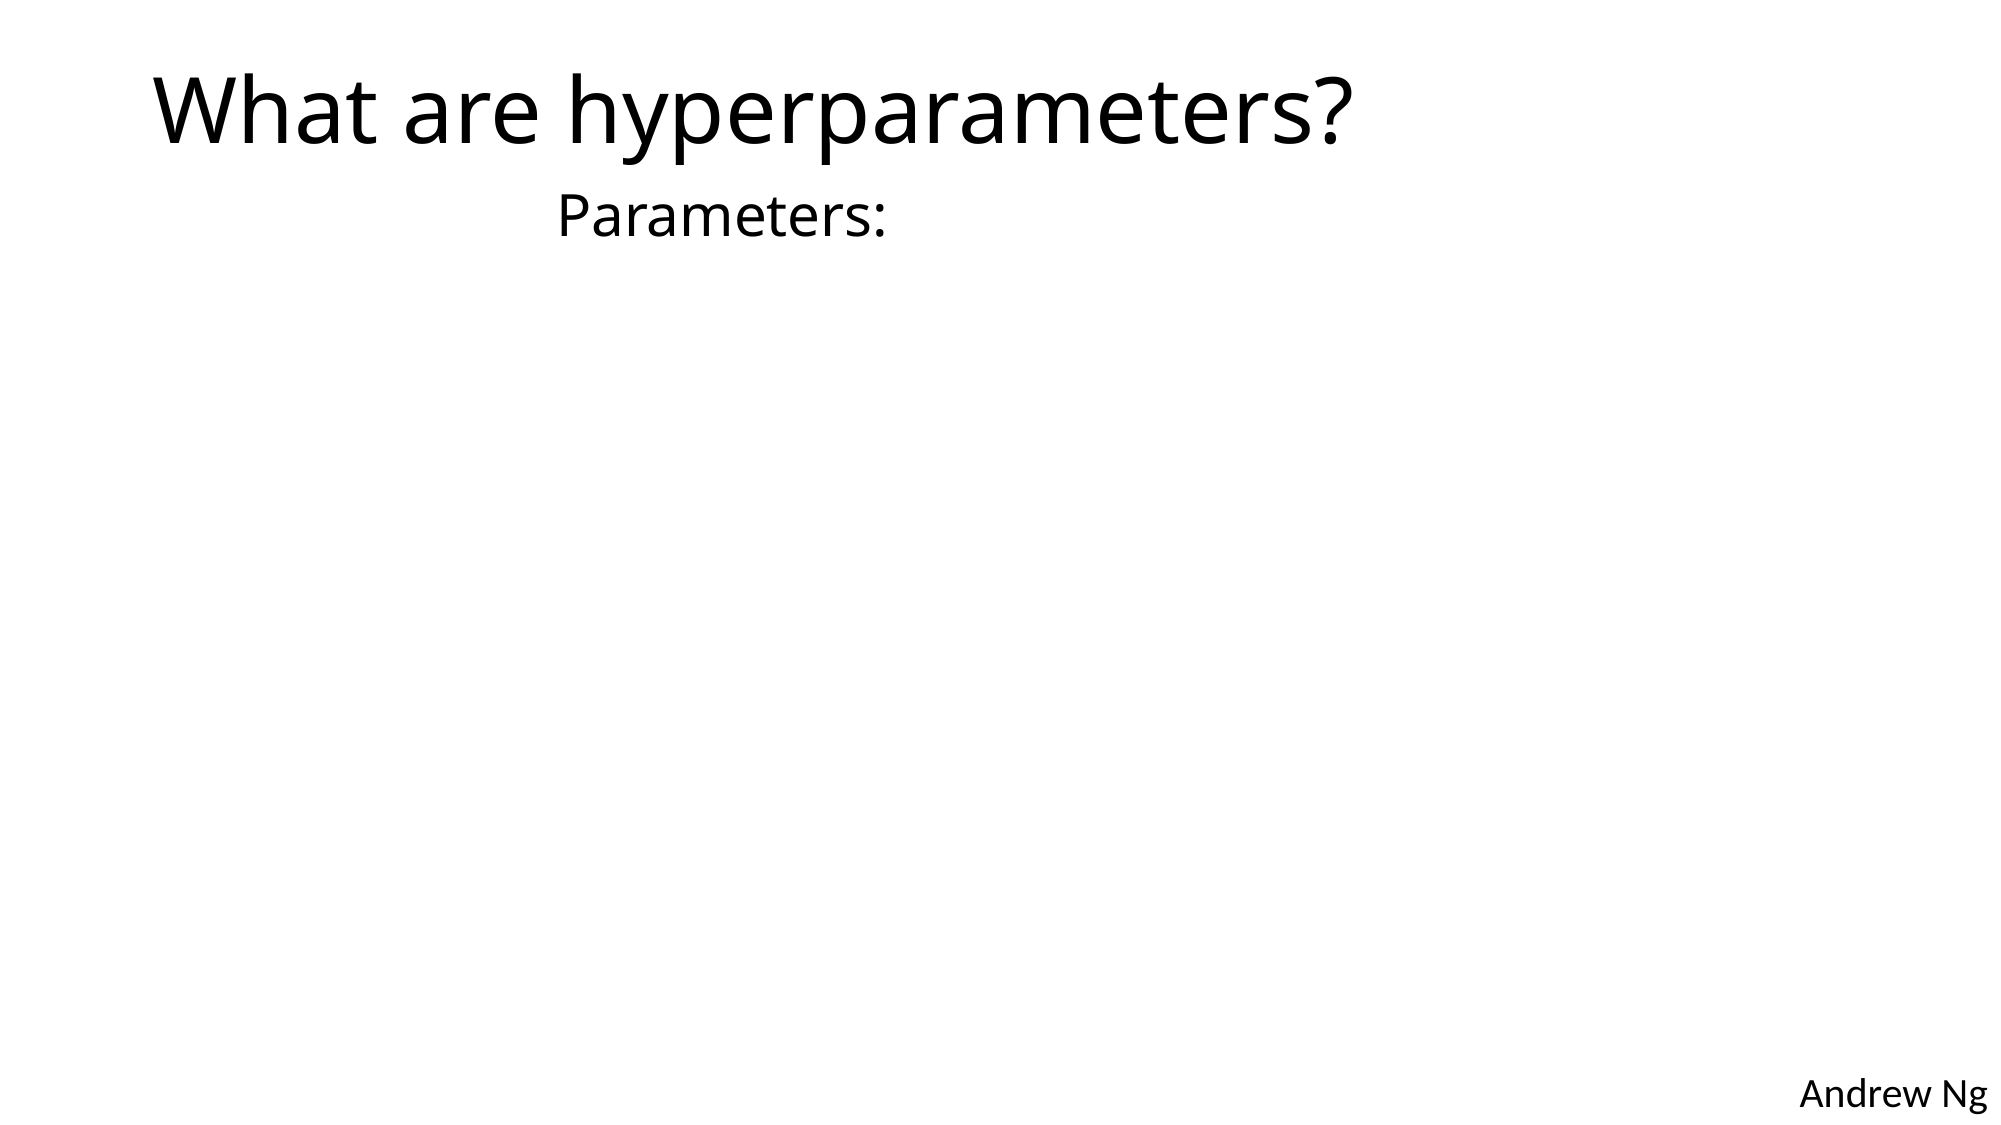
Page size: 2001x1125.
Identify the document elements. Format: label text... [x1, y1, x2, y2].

title What are hyperparameters? [137, 59, 1863, 278]
